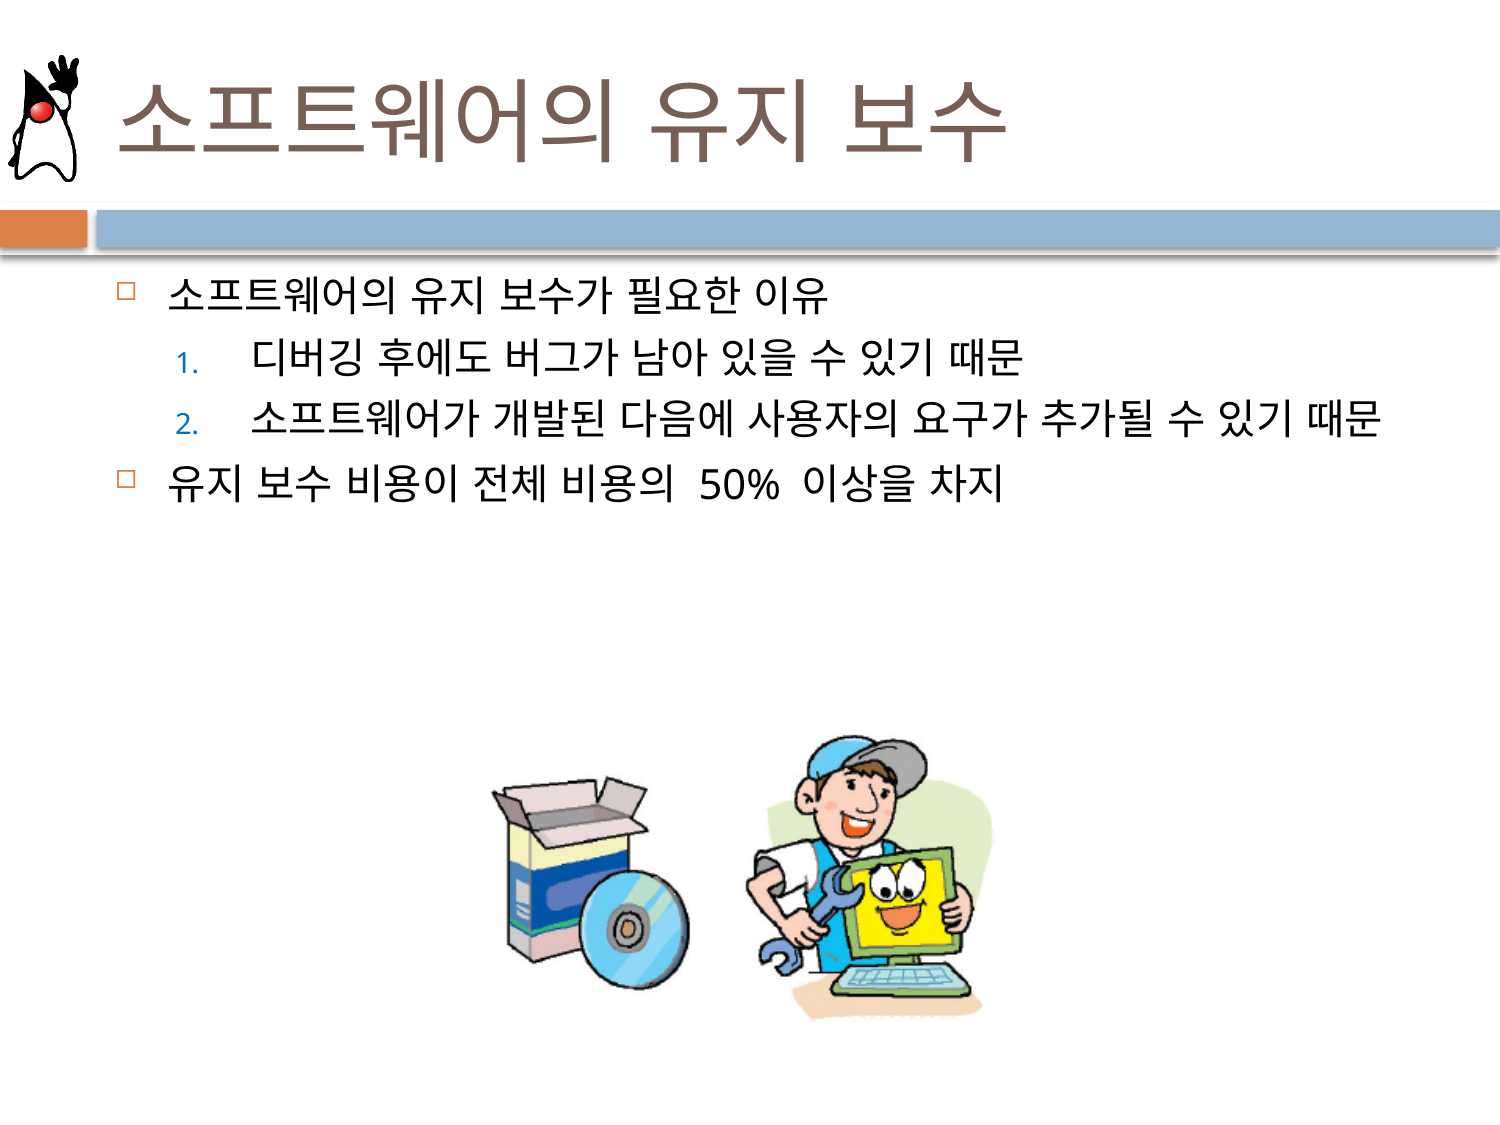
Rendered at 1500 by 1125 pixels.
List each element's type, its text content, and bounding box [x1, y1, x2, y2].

picture [8, 55, 79, 182]
title 소프트웨어의 유지 보수 [100, 37, 1438, 200]
list 소프트웨어의 유지 보수가 필요한 이유 디버깅 후에도 버그가 남아 있을 수 있기 때문 소프트웨어가 개발된 다음에 사용자의 요구가 추가될 수 있기 때문 유지 보수 비용이 전체 비용의 50% 이상을 차지 [100, 262, 1438, 1005]
picture [421, 654, 1068, 1063]
